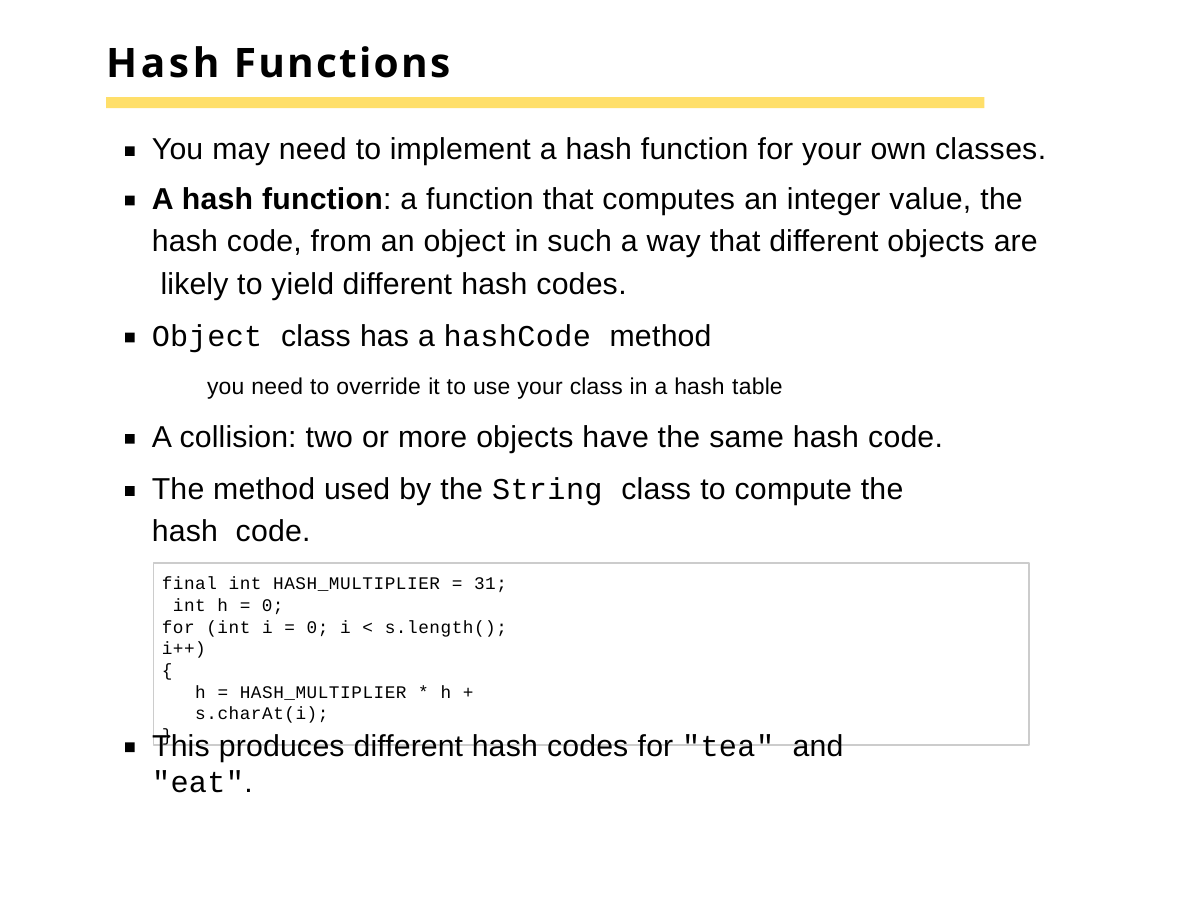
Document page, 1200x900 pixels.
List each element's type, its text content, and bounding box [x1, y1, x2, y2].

text_box [125, 146, 135, 156]
text_box [125, 332, 135, 343]
text_box final int HASH_MULTIPLIER = 31; int h = 0; for (int i = 0; i < s.length(); i++) { h = HASH_MULTIPLIER * h + s.charAt(i); } [153, 562, 1029, 746]
title Hash Functions [103, 37, 1097, 188]
text_box This produces different hash codes for "tea" and "eat". [149, 725, 947, 799]
text_box [125, 486, 135, 496]
text_box [125, 434, 135, 444]
text_box You may need to implement a hash function for your own classes. A hash function: a function that computes an integer value, the hash code, from an object in such a way that different objects are likely to yield different hash codes. Object class has a hashCode method you need to override it to use your class in a hash table A collision: two or more objects have the same hash code. The method used by the String class to compute the hash code. [149, 129, 1050, 548]
text_box [125, 742, 135, 753]
text_box [125, 195, 135, 206]
